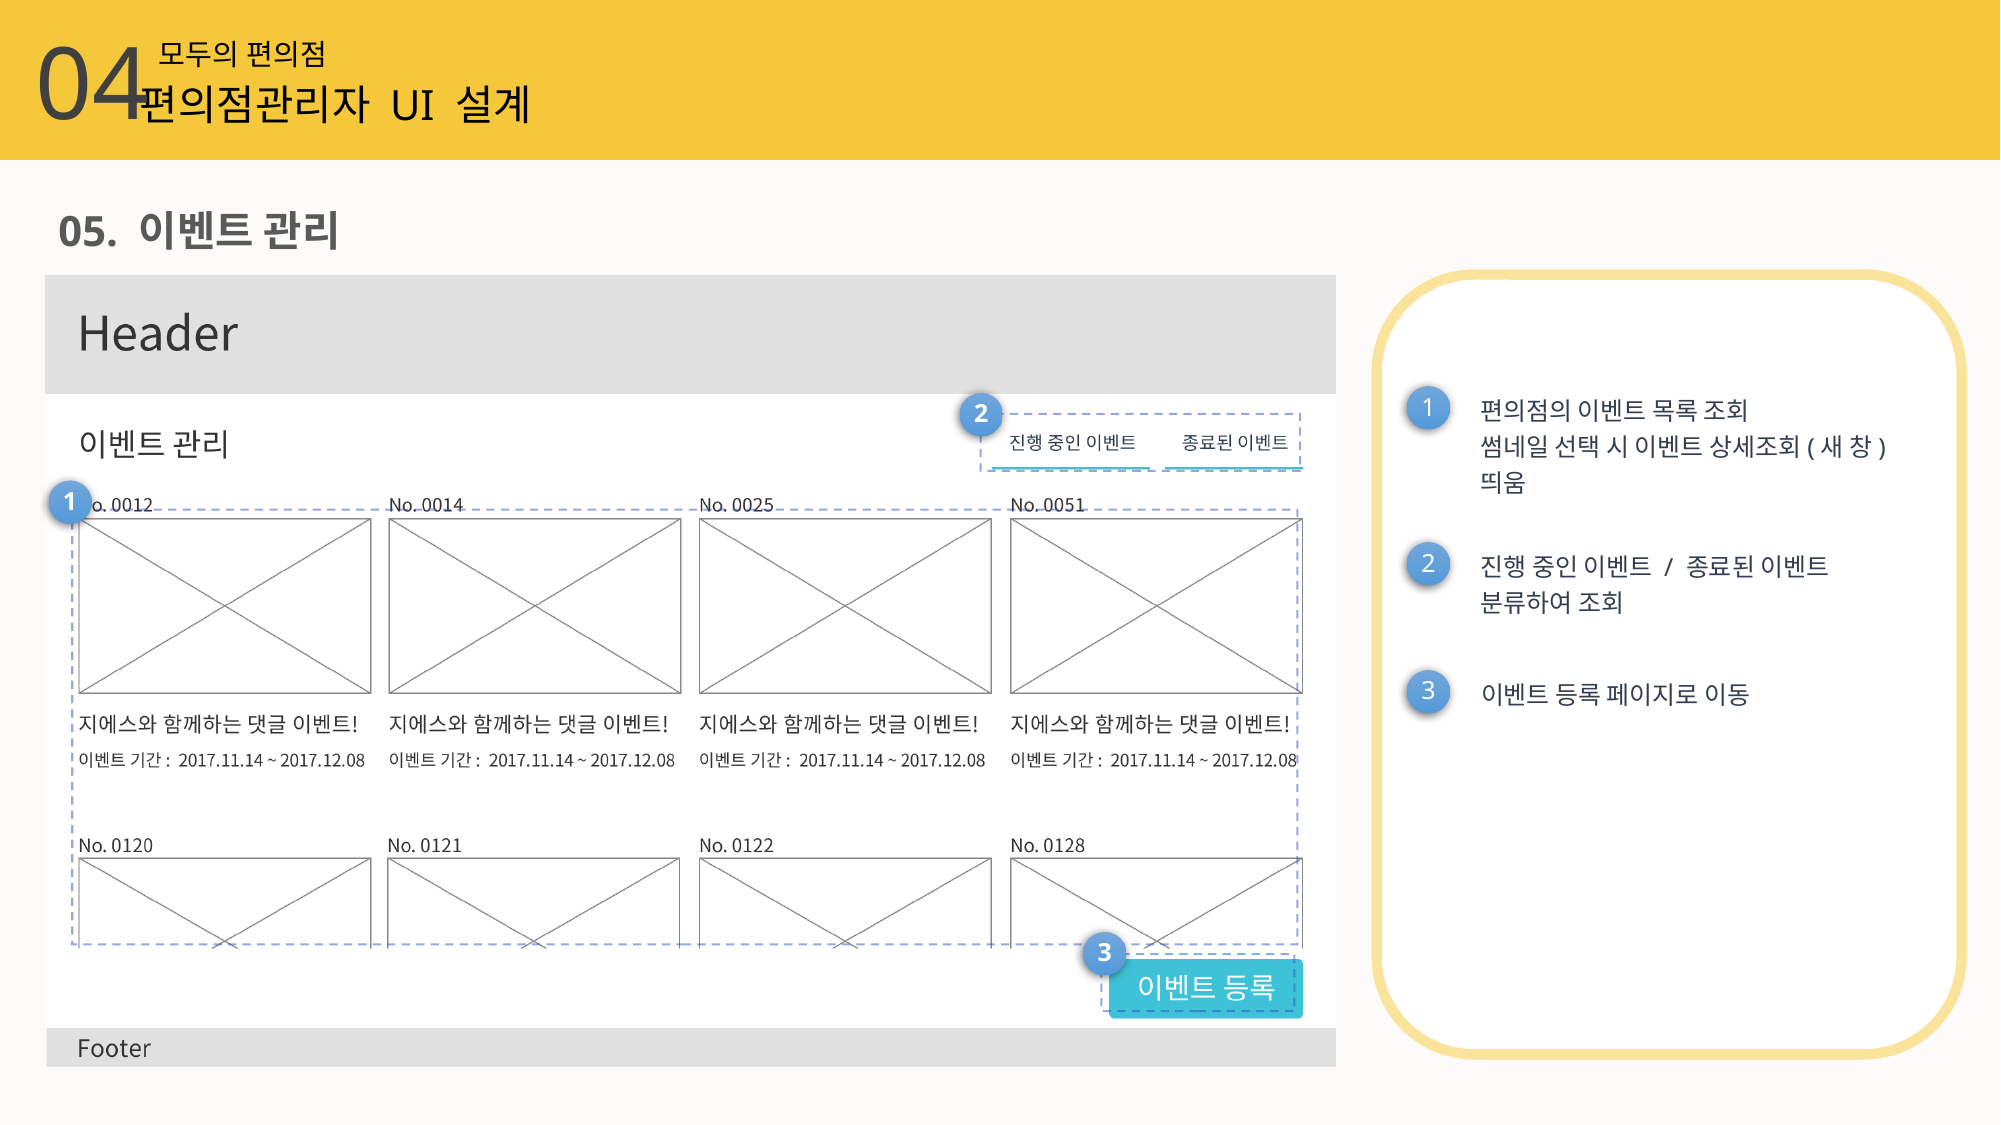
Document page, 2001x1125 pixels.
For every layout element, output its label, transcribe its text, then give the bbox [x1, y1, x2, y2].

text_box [1406, 381, 1918, 507]
text_box [1375, 273, 1963, 1056]
text_box [0, 0, 2000, 161]
text_box 편의점관리자 UI 설계 [205, 71, 548, 137]
picture [45, 275, 1336, 1067]
text_box 모두의 편의점 [205, 28, 343, 71]
text_box 05. 이벤트 관리 [43, 197, 828, 263]
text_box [1406, 665, 1784, 718]
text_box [1406, 537, 1862, 626]
text_box 04 [20, 11, 205, 147]
